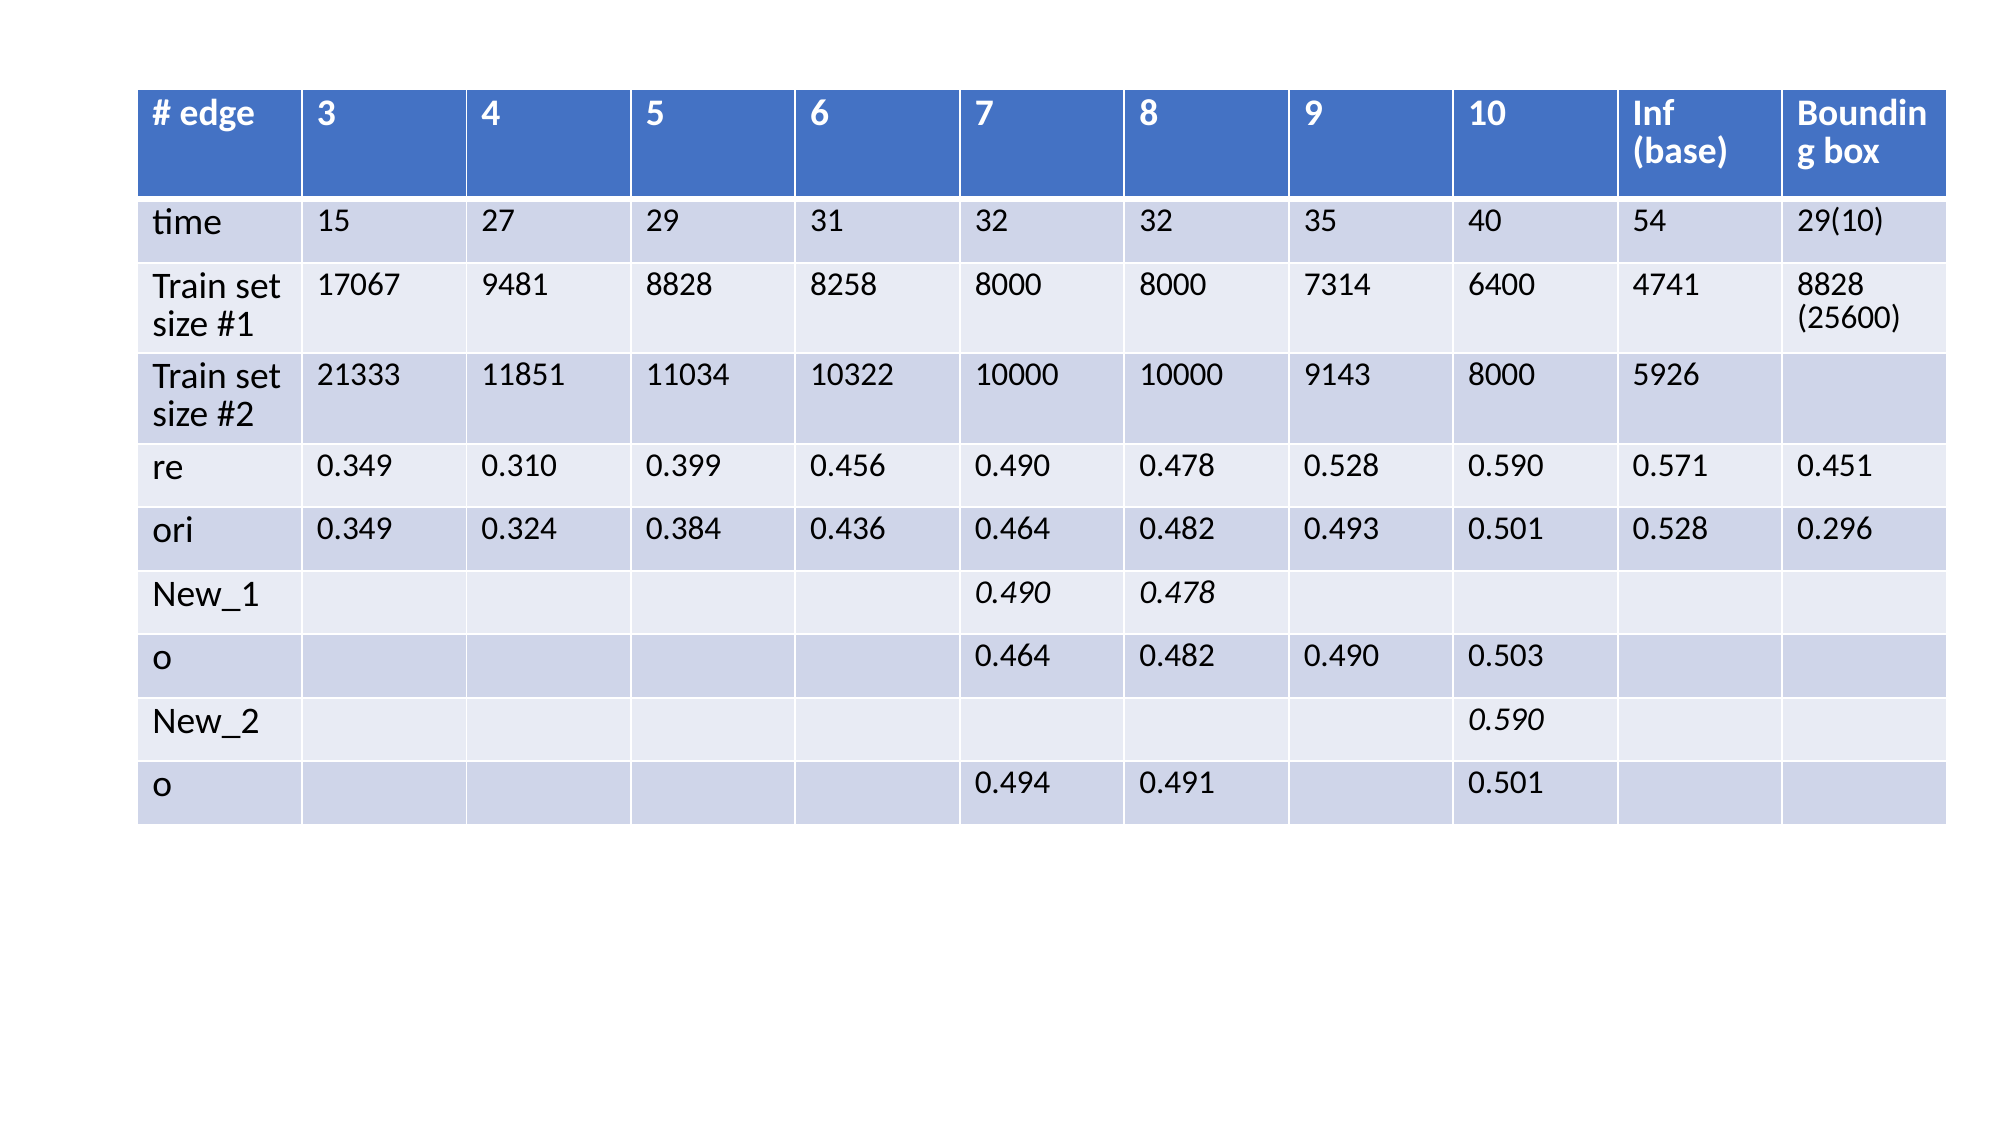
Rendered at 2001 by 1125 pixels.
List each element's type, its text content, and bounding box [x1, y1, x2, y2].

table_cell [303, 572, 466, 633]
table_cell 0.490 [1290, 635, 1452, 697]
table_cell 5926 [1619, 354, 1781, 443]
table_cell 7314 [1290, 264, 1452, 352]
table_cell 35 [1290, 202, 1452, 262]
table_cell [1125, 699, 1288, 760]
table_cell 0.528 [1619, 508, 1781, 570]
table_cell 10322 [796, 354, 959, 443]
table_cell 4741 [1619, 264, 1781, 352]
table_cell 15 [303, 202, 466, 262]
table_cell 32 [961, 202, 1123, 262]
table_cell [1290, 762, 1452, 824]
table_cell 0.482 [1125, 508, 1288, 570]
table_cell [1619, 699, 1781, 760]
table_header 5 [632, 90, 794, 196]
table_cell 9481 [467, 264, 630, 352]
table_cell 0.494 [961, 762, 1123, 824]
table_cell 10000 [1125, 354, 1288, 443]
table_cell [1783, 699, 1946, 760]
table_cell 0.478 [1125, 572, 1288, 633]
table_cell 0.384 [632, 508, 794, 570]
table_cell [467, 699, 630, 760]
table_cell [632, 699, 794, 760]
table_cell 0.482 [1125, 635, 1288, 697]
table_cell [1619, 635, 1781, 697]
table_cell ori [138, 508, 301, 570]
table_cell 0.324 [467, 508, 630, 570]
table_cell 8258 [796, 264, 959, 352]
table_cell [467, 572, 630, 633]
table_cell [303, 635, 466, 697]
table_cell 0.501 [1454, 762, 1617, 824]
table_header Bounding box [1783, 90, 1946, 196]
table_cell 0.490 [961, 572, 1123, 633]
table_cell [632, 762, 794, 824]
table_cell 11034 [632, 354, 794, 443]
table_cell 0.451 [1783, 445, 1946, 506]
table_cell [1783, 572, 1946, 633]
table_header 3 [303, 90, 466, 196]
table_cell 0.501 [1454, 508, 1617, 570]
table_cell 0.493 [1290, 508, 1452, 570]
table_header # edge [138, 90, 301, 196]
table_cell New_1 [138, 572, 301, 633]
table_cell 0.436 [796, 508, 959, 570]
table_cell 0.464 [961, 635, 1123, 697]
table_cell 11851 [467, 354, 630, 443]
table_cell New_2 [138, 699, 301, 760]
table_cell 21333 [303, 354, 466, 443]
table_cell [632, 572, 794, 633]
table_cell [796, 762, 959, 824]
table_cell [796, 699, 959, 760]
table_cell 32 [1125, 202, 1288, 262]
table_cell re [138, 445, 301, 506]
table_cell o [138, 635, 301, 697]
table_cell 0.571 [1619, 445, 1781, 506]
table_cell Train set size #1 [138, 264, 301, 352]
table_cell Train set size #2 [138, 354, 301, 443]
table_header 6 [796, 90, 959, 196]
table_cell 0.528 [1290, 445, 1452, 506]
table_cell 9143 [1290, 354, 1452, 443]
table_cell o [138, 762, 301, 824]
table_header 10 [1454, 90, 1617, 196]
table_cell 17067 [303, 264, 466, 352]
table_header 7 [961, 90, 1123, 196]
table_cell 27 [467, 202, 630, 262]
table_cell 0.503 [1454, 635, 1617, 697]
table_cell [1783, 354, 1946, 443]
table_cell 0.590 [1454, 699, 1617, 760]
table_cell 8000 [961, 264, 1123, 352]
table_cell [796, 635, 959, 697]
table_cell 0.478 [1125, 445, 1288, 506]
table_header Inf (base) [1619, 90, 1781, 196]
table_cell [1290, 572, 1452, 633]
table_cell [303, 762, 466, 824]
table_header 8 [1125, 90, 1288, 196]
table_cell 0.456 [796, 445, 959, 506]
table_cell 29 [632, 202, 794, 262]
table_cell 29(10) [1783, 202, 1946, 262]
table_cell 0.590 [1454, 445, 1617, 506]
table_cell [467, 635, 630, 697]
table_cell 40 [1454, 202, 1617, 262]
table_cell [1619, 572, 1781, 633]
table_cell 0.349 [303, 445, 466, 506]
table_cell 0.464 [961, 508, 1123, 570]
table_cell [632, 635, 794, 697]
table_cell 0.310 [467, 445, 630, 506]
table_cell 54 [1619, 202, 1781, 262]
table_cell 6400 [1454, 264, 1617, 352]
table_cell [1619, 762, 1781, 824]
table_cell 10000 [961, 354, 1123, 443]
table_cell [303, 699, 466, 760]
table_cell [1783, 635, 1946, 697]
table_cell 31 [796, 202, 959, 262]
table_header 9 [1290, 90, 1452, 196]
table_cell 8828 [632, 264, 794, 352]
table_cell 0.296 [1783, 508, 1946, 570]
table_cell [467, 762, 630, 824]
table_cell 8000 [1454, 354, 1617, 443]
table_cell [796, 572, 959, 633]
table_cell 0.349 [303, 508, 466, 570]
table_cell 0.491 [1125, 762, 1288, 824]
table_cell [1783, 762, 1946, 824]
table_cell [1290, 699, 1452, 760]
table_cell [961, 699, 1123, 760]
table_cell 8828 (25600) [1783, 264, 1946, 352]
table_cell 8000 [1125, 264, 1288, 352]
table_cell 0.490 [961, 445, 1123, 506]
table_cell [1454, 572, 1617, 633]
table_cell time [138, 202, 301, 262]
table_header 4 [467, 90, 630, 196]
table_cell 0.399 [632, 445, 794, 506]
